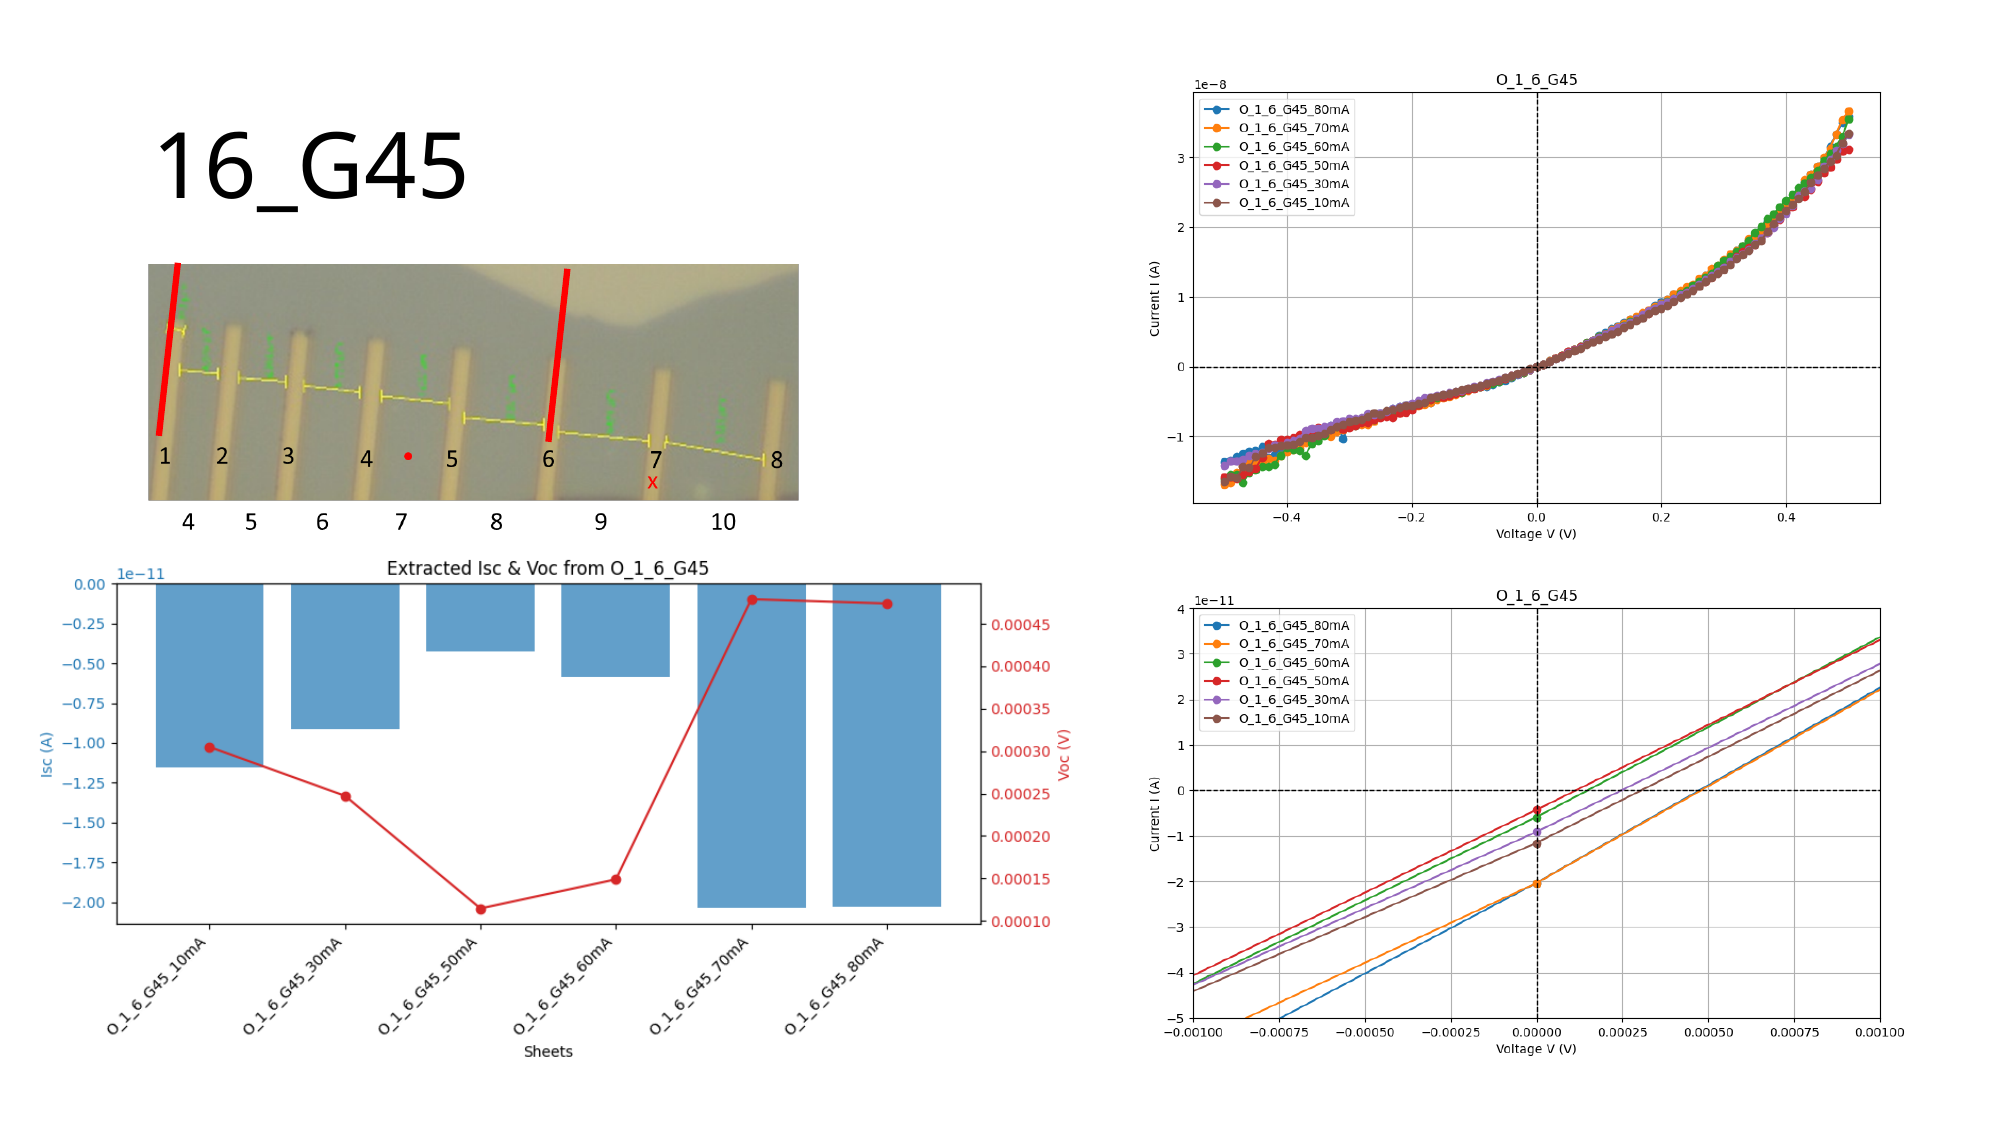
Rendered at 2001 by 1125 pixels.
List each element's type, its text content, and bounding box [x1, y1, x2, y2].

title 16_G45 [137, 59, 1082, 278]
picture [24, 28, 1968, 1076]
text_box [548, 268, 568, 442]
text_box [158, 262, 178, 436]
